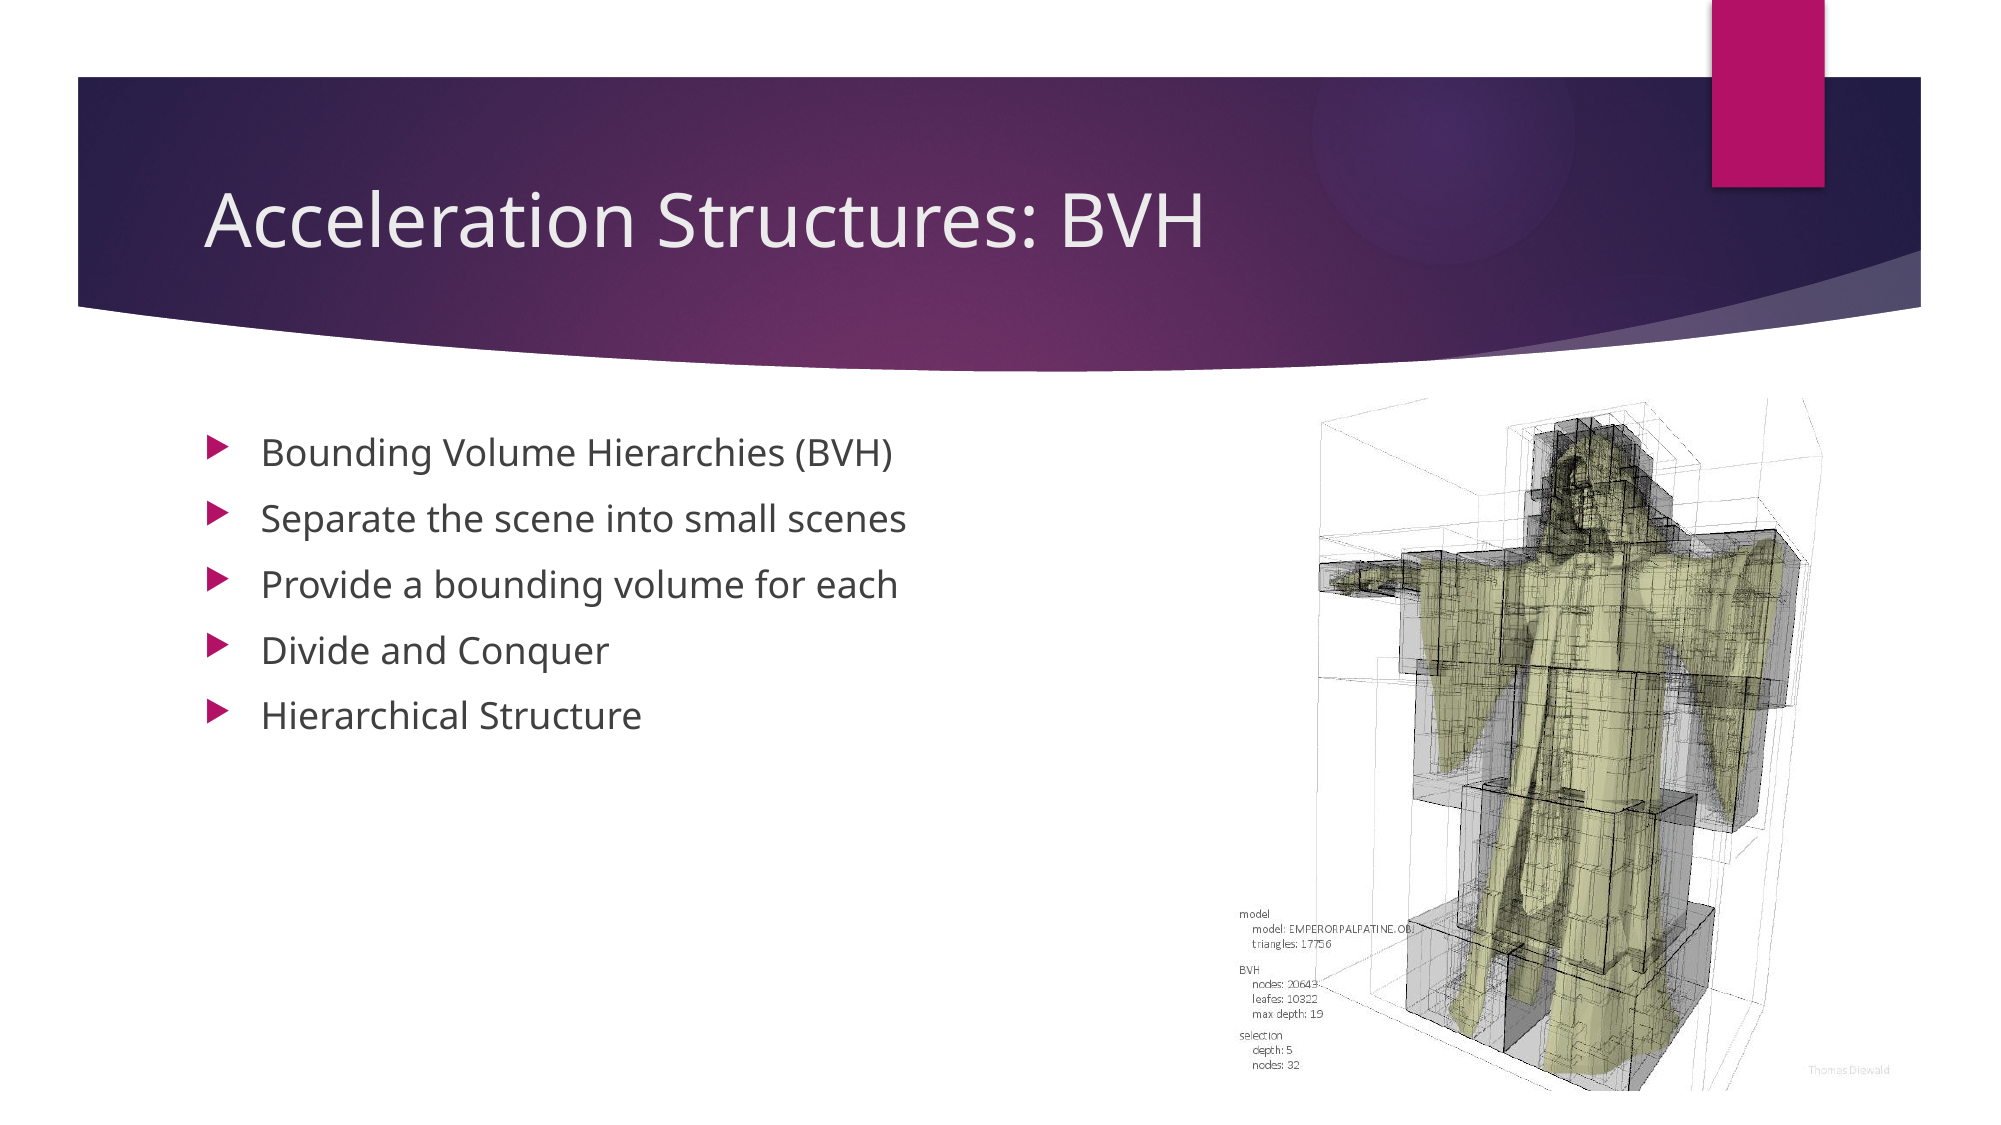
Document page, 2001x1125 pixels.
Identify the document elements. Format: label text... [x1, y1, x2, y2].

list Bounding Volume Hierarchies (BVH) Separate the scene into small scenes Provide a bounding volume for each Divide and Conquer Hierarchical Structure [189, 421, 1207, 983]
picture [1212, 397, 1906, 1091]
title Acceleration Structures: BVH [189, 159, 1627, 276]
